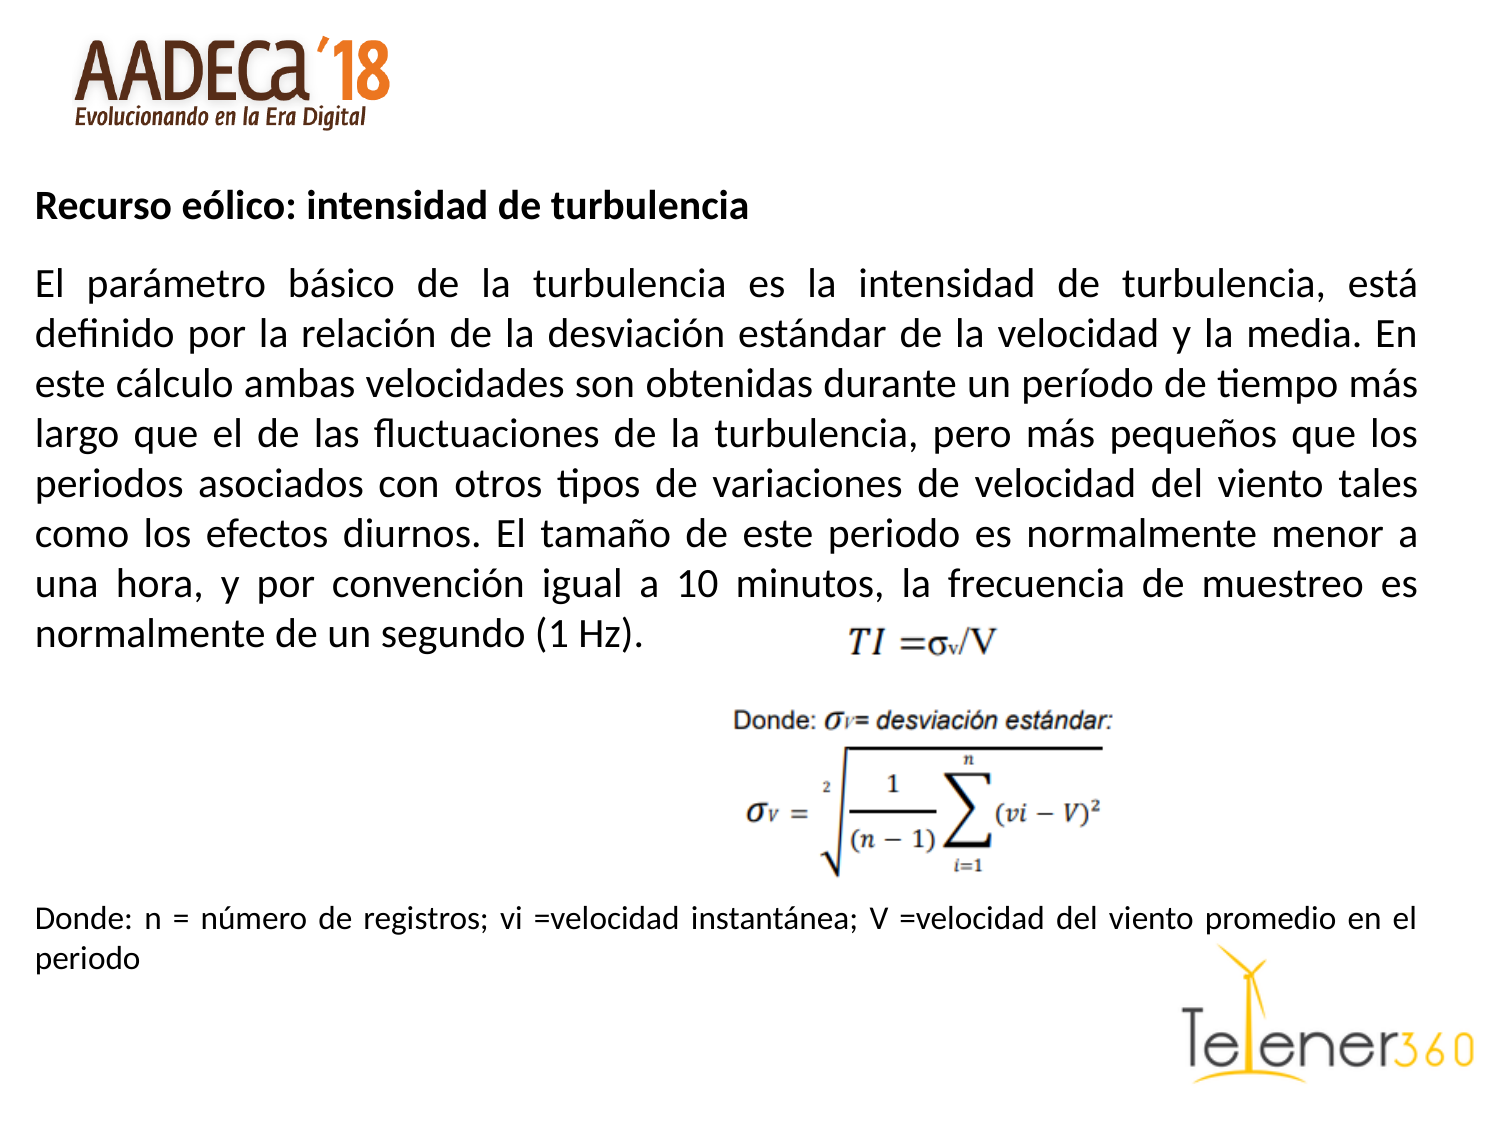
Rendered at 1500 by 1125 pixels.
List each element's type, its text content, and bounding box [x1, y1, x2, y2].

text_box Recurso eólico: intensidad de turbulencia [20, 170, 1480, 286]
text_box El parámetro básico de la turbulencia es la intensidad de turbulencia, está definido por la relación de la desviación estándar de la velocidad y la media. En este cálculo ambas velocidades son obtenidas durante un período de tiempo más largo que el de las fluctuaciones de la turbulencia, pero más pequeños que los periodos asociados con otros tipos de variaciones de velocidad del viento tales como los efectos diurnos. El tamaño de este periodo es normalmente menor a una hora, y por convención igual a 10 minutos, la frecuencia de muestreo es normalmente de un segundo (1 Hz). Donde: n = número de registros; vi =velocidad instantánea; V =velocidad del viento promedio en el periodo [20, 248, 1434, 984]
picture [1168, 931, 1481, 1091]
picture [727, 603, 1125, 896]
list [72, 33, 393, 131]
